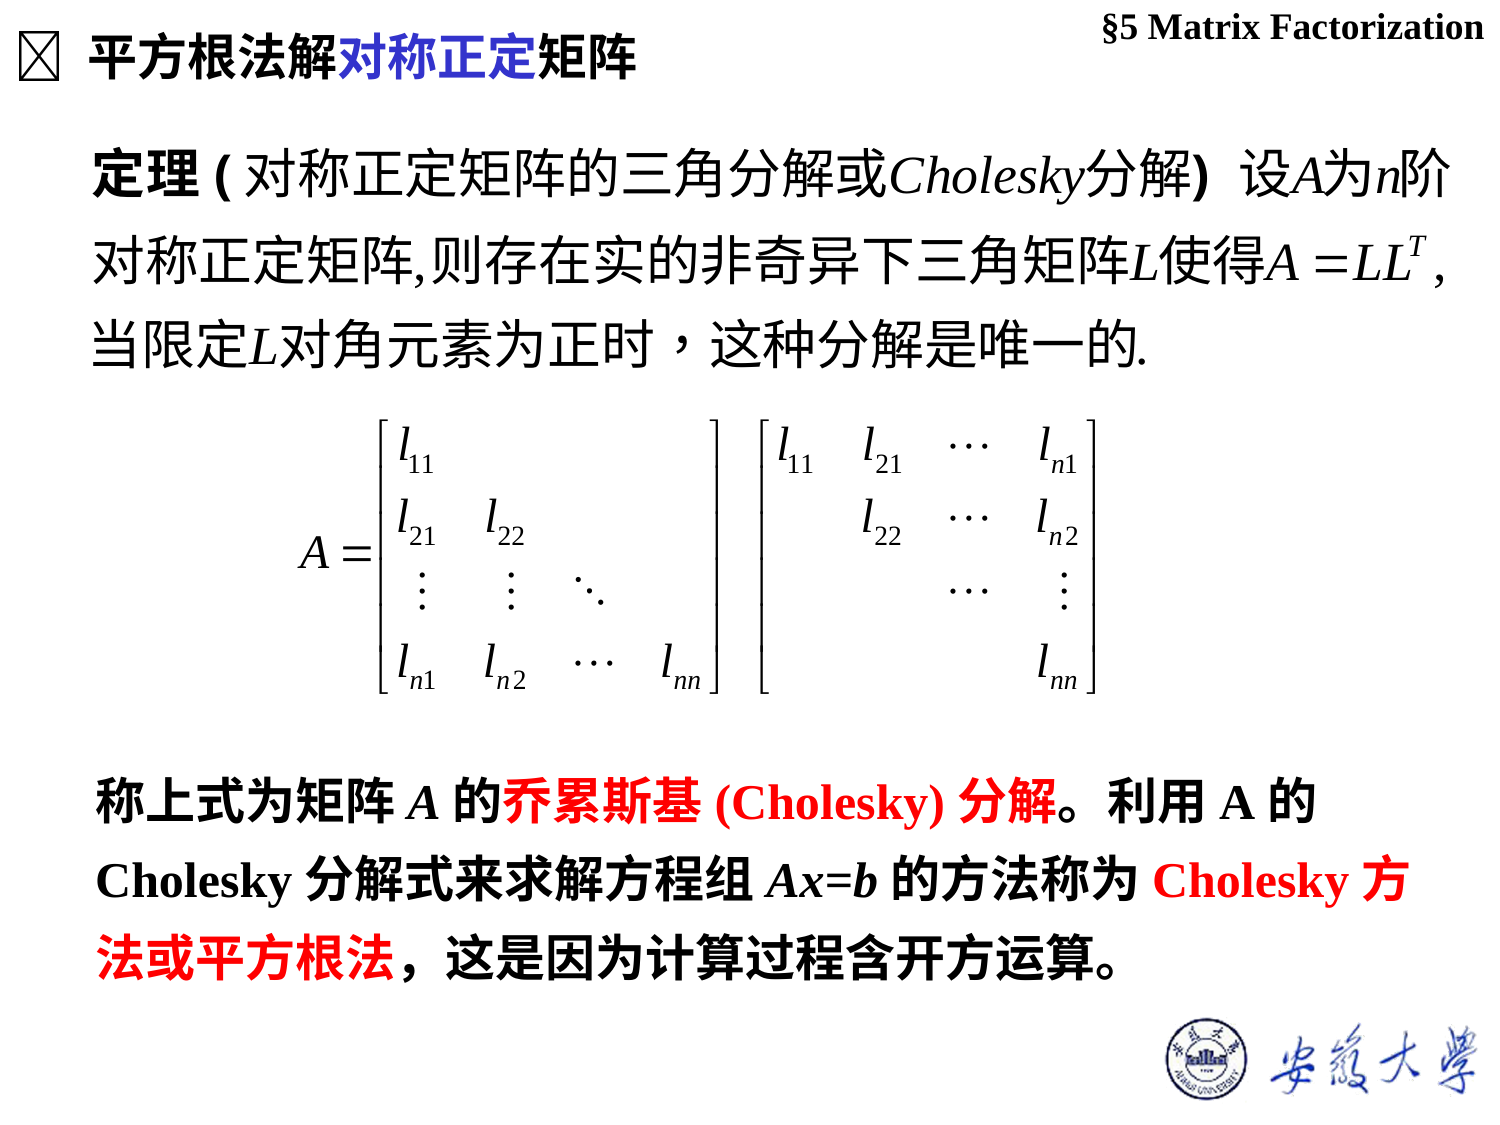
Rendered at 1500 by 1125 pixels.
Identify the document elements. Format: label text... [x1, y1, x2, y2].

text_box 称上式为矩阵A的乔累斯基(Cholesky)分解。利用A的Cholesky分解式来求解方程组Ax=b的方法称为Cholesky方法或平方根法，这是因为计算过程含开方运算。 [80, 744, 1452, 994]
picture [1151, 985, 1500, 1125]
text_box  平方根法解对称正定矩阵 [0, 0, 1338, 93]
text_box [84, 137, 1461, 384]
text_box §5 Matrix Factorization [824, 0, 1500, 50]
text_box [289, 408, 1111, 704]
